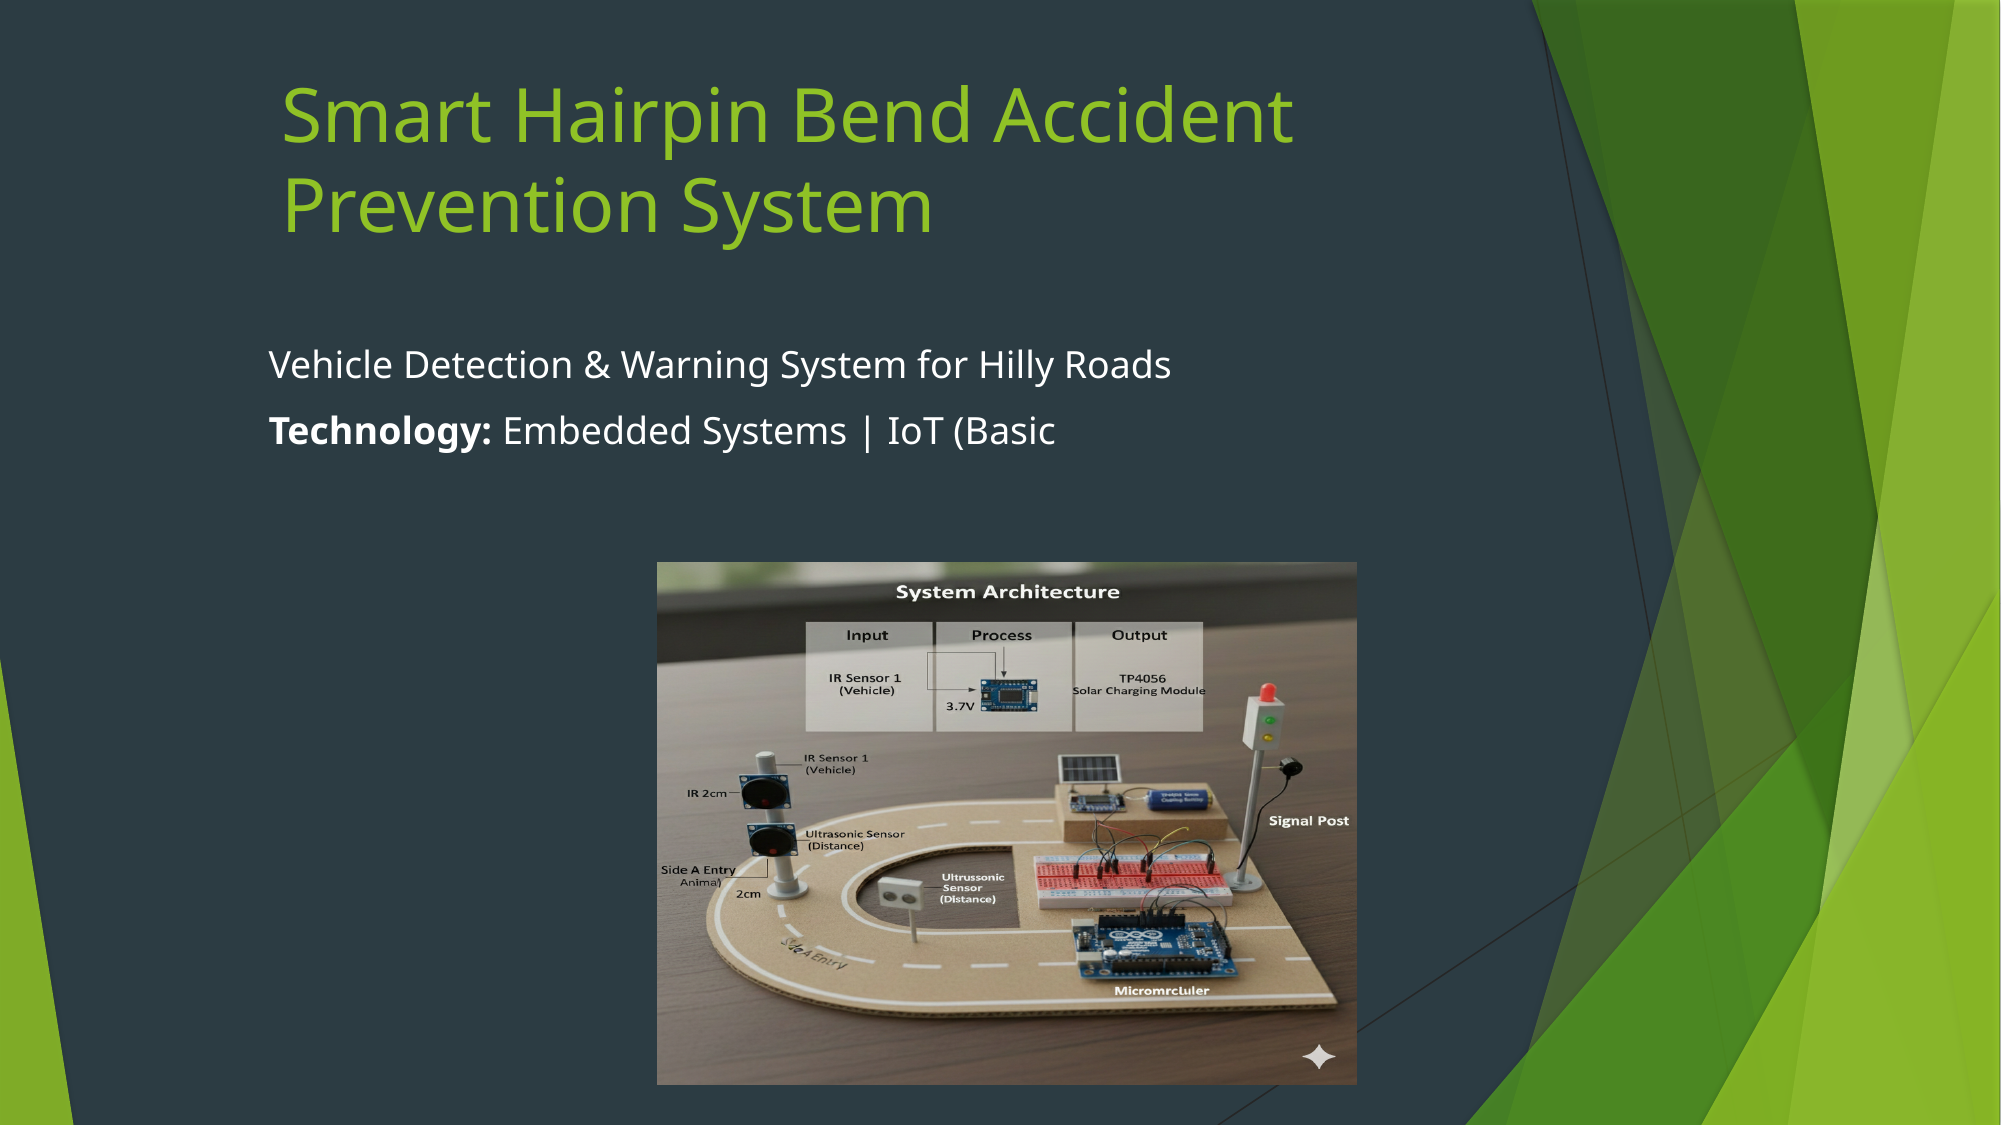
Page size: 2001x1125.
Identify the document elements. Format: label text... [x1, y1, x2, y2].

list Vehicle Detection & Warning System for Hilly Roads Technology: Embedded Systems | IoT (Basic [253, 333, 1979, 1125]
title Smart Hairpin Bend Accident Prevention System [266, 59, 1529, 278]
picture [657, 561, 1358, 1085]
